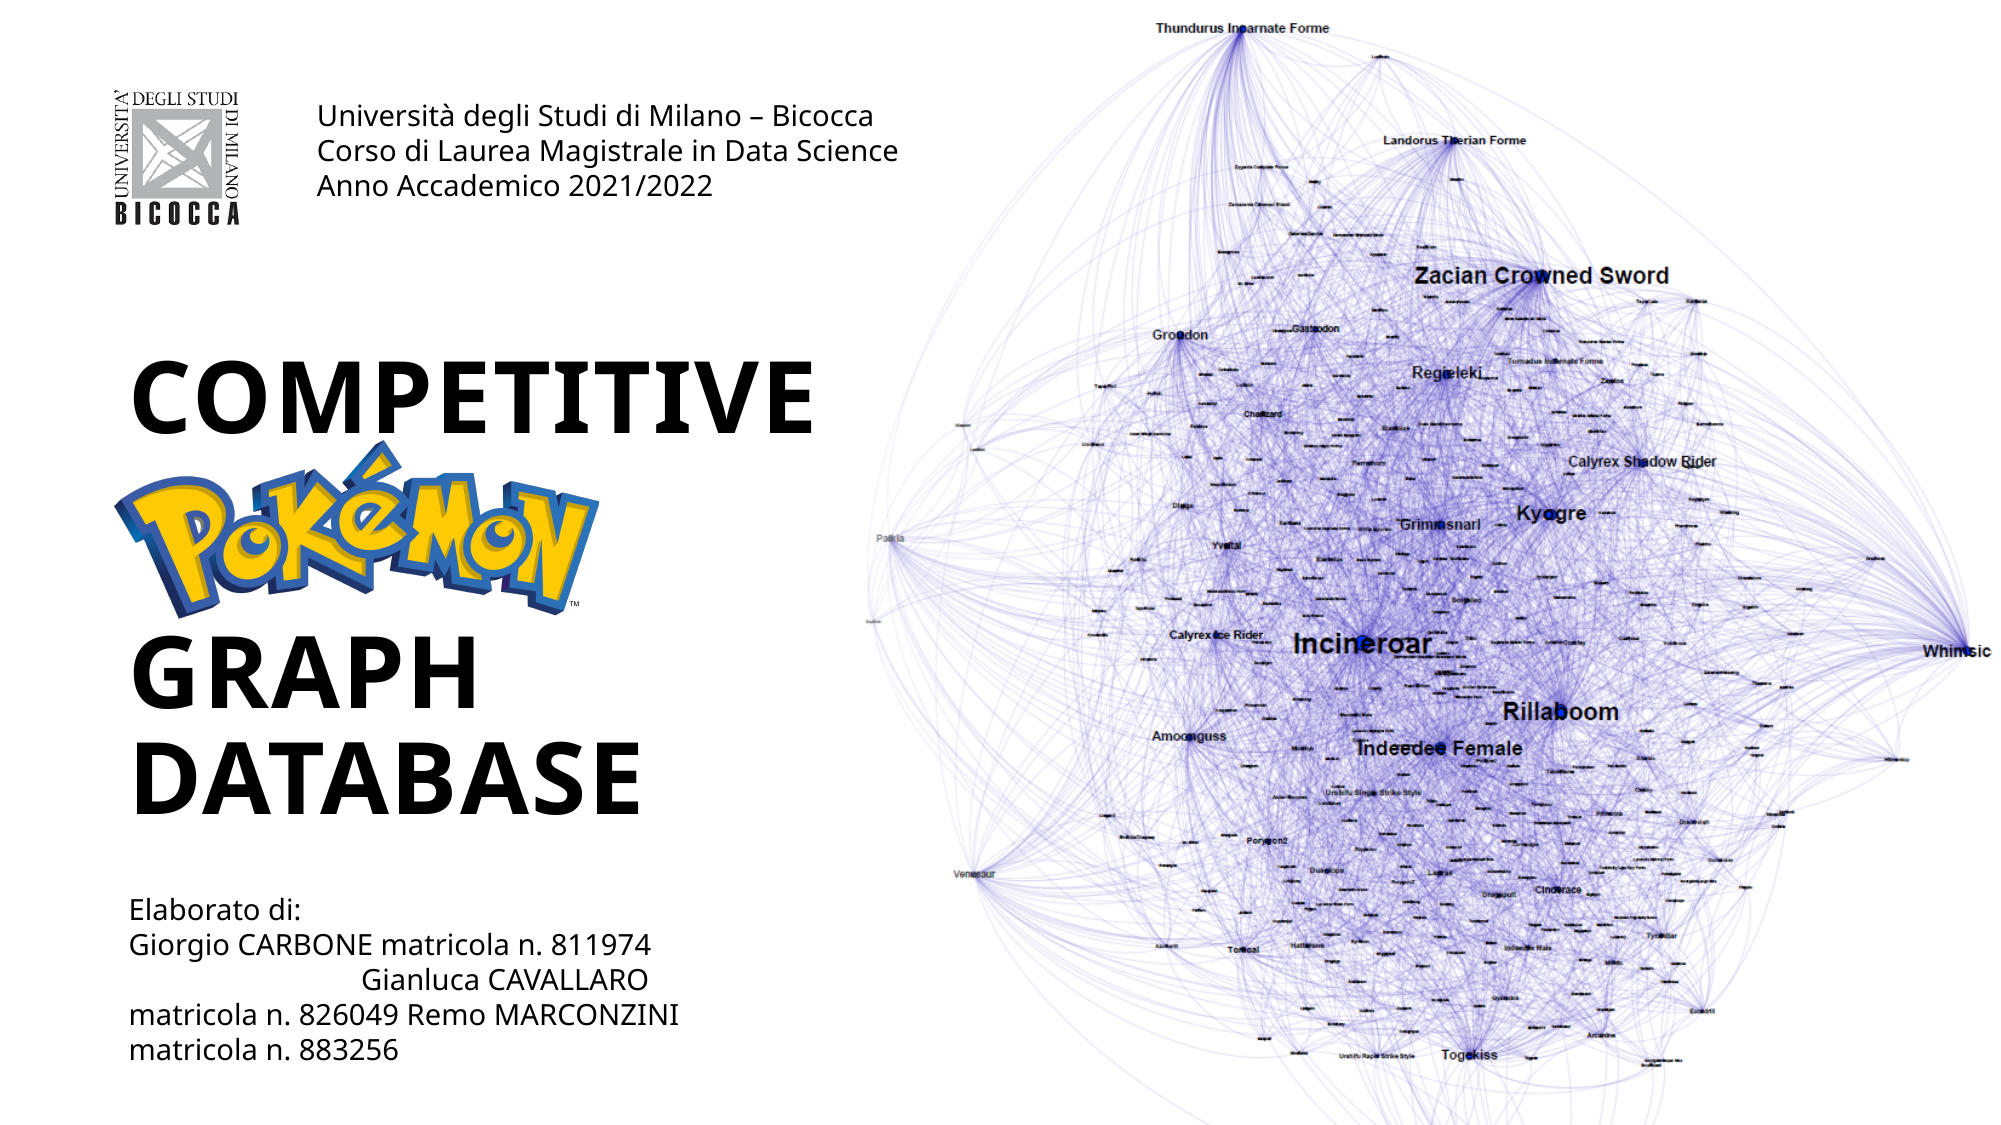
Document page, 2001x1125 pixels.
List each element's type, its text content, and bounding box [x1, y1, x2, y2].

picture [113, 90, 239, 225]
text_box [0, 291, 829, 1125]
text_box Elaborato di: Giorgio CARBONE matricola n. 811974 Gianluca CAVALLARO matricola n. 826049 Remo MARCONZINI matricola n. 883256 [113, 884, 752, 1074]
picture [829, 0, 1992, 1125]
picture [114, 440, 599, 619]
text_box [0, 0, 829, 291]
subtitle COMPETITIVE GRAPH DATABASE [114, 339, 829, 746]
text_box Università degli Studi di Milano – Bicocca Corso di Laurea Magistrale in Data Science Anno Accademico 2021/2022 [302, 90, 829, 245]
